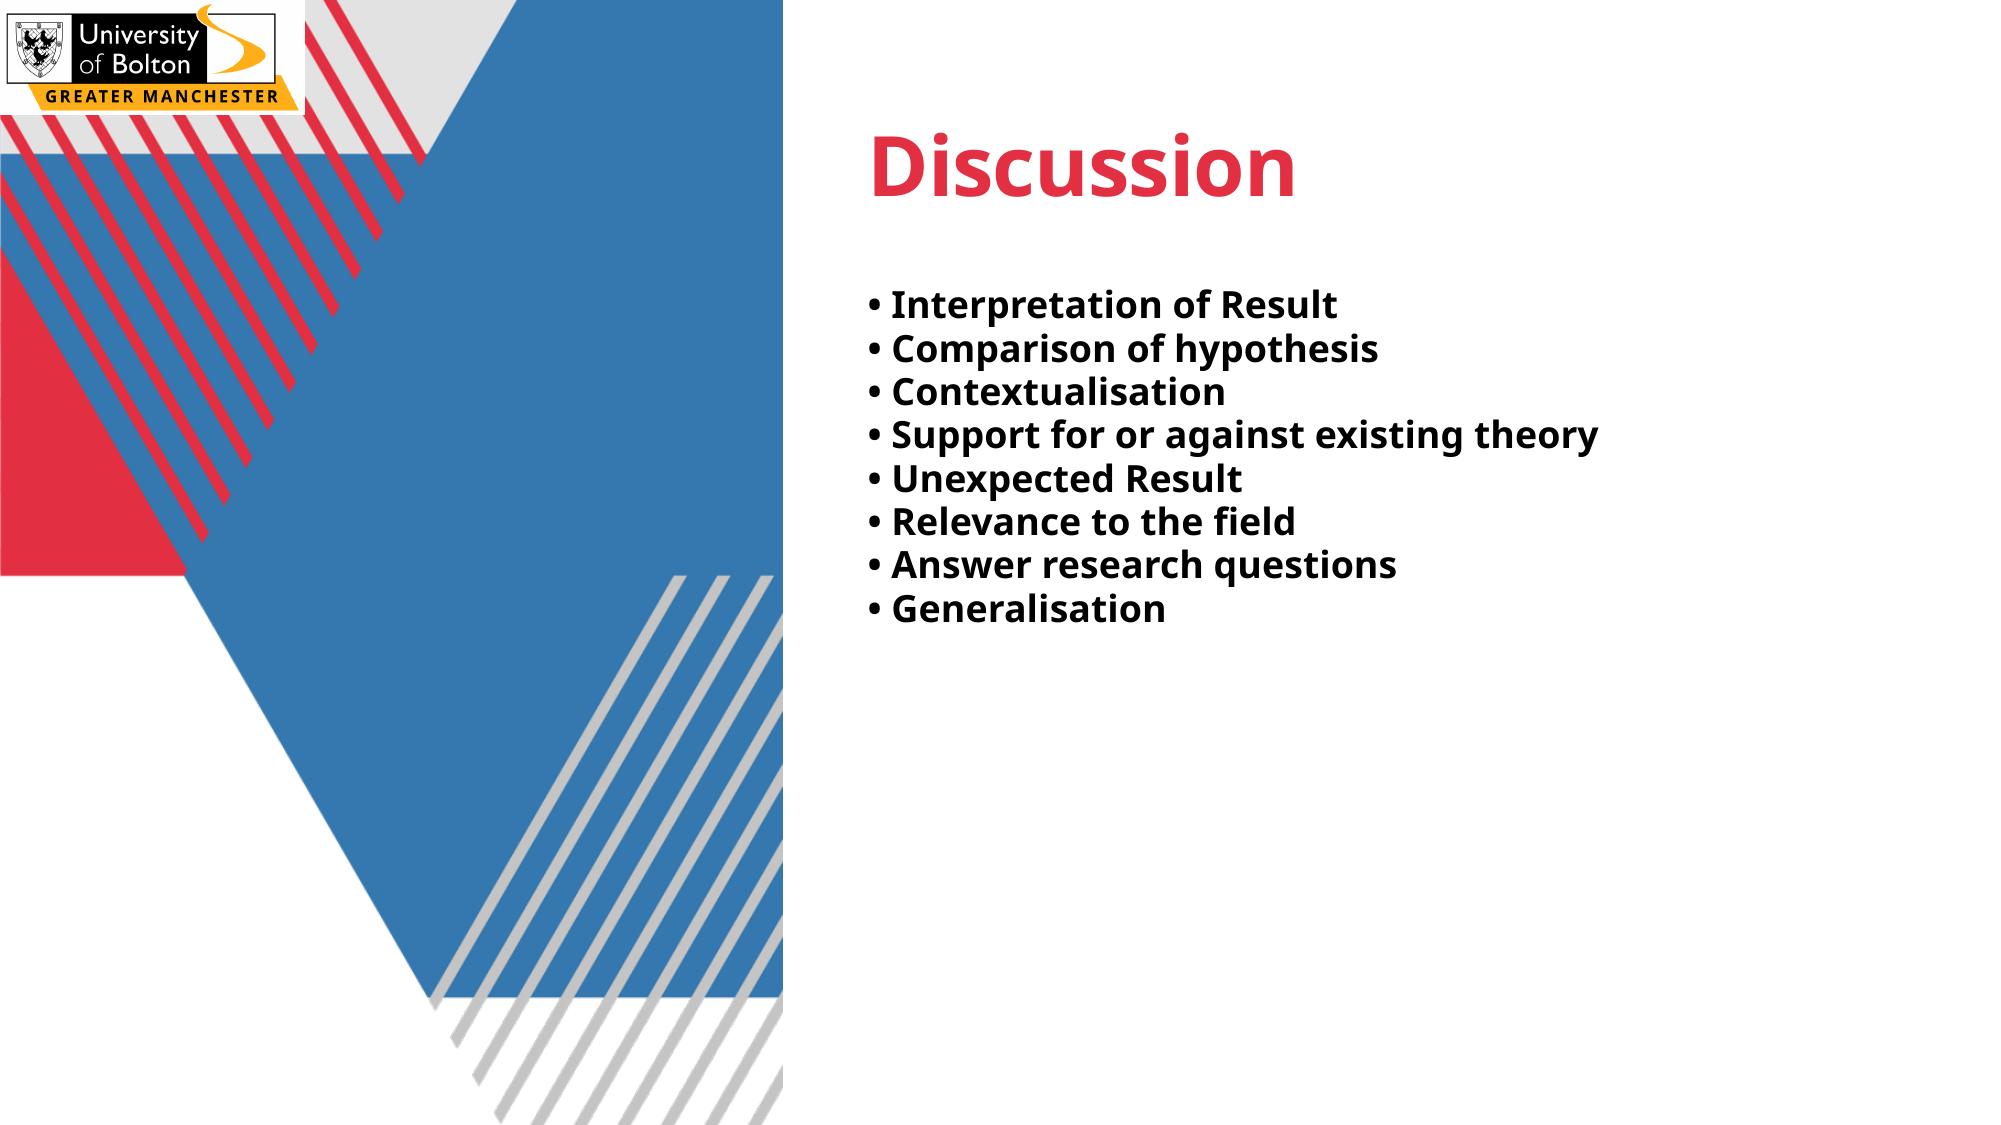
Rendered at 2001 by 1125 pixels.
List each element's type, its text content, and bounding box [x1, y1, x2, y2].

title Discussion [852, 117, 1916, 313]
picture [0, 0, 783, 1125]
text_box • Interpretation of Result • Comparison of hypothesis • Contextualisation • Support for or against existing theory • Unexpected Result • Relevance to the field • Answer research questions • Generalisation [852, 296, 1742, 985]
